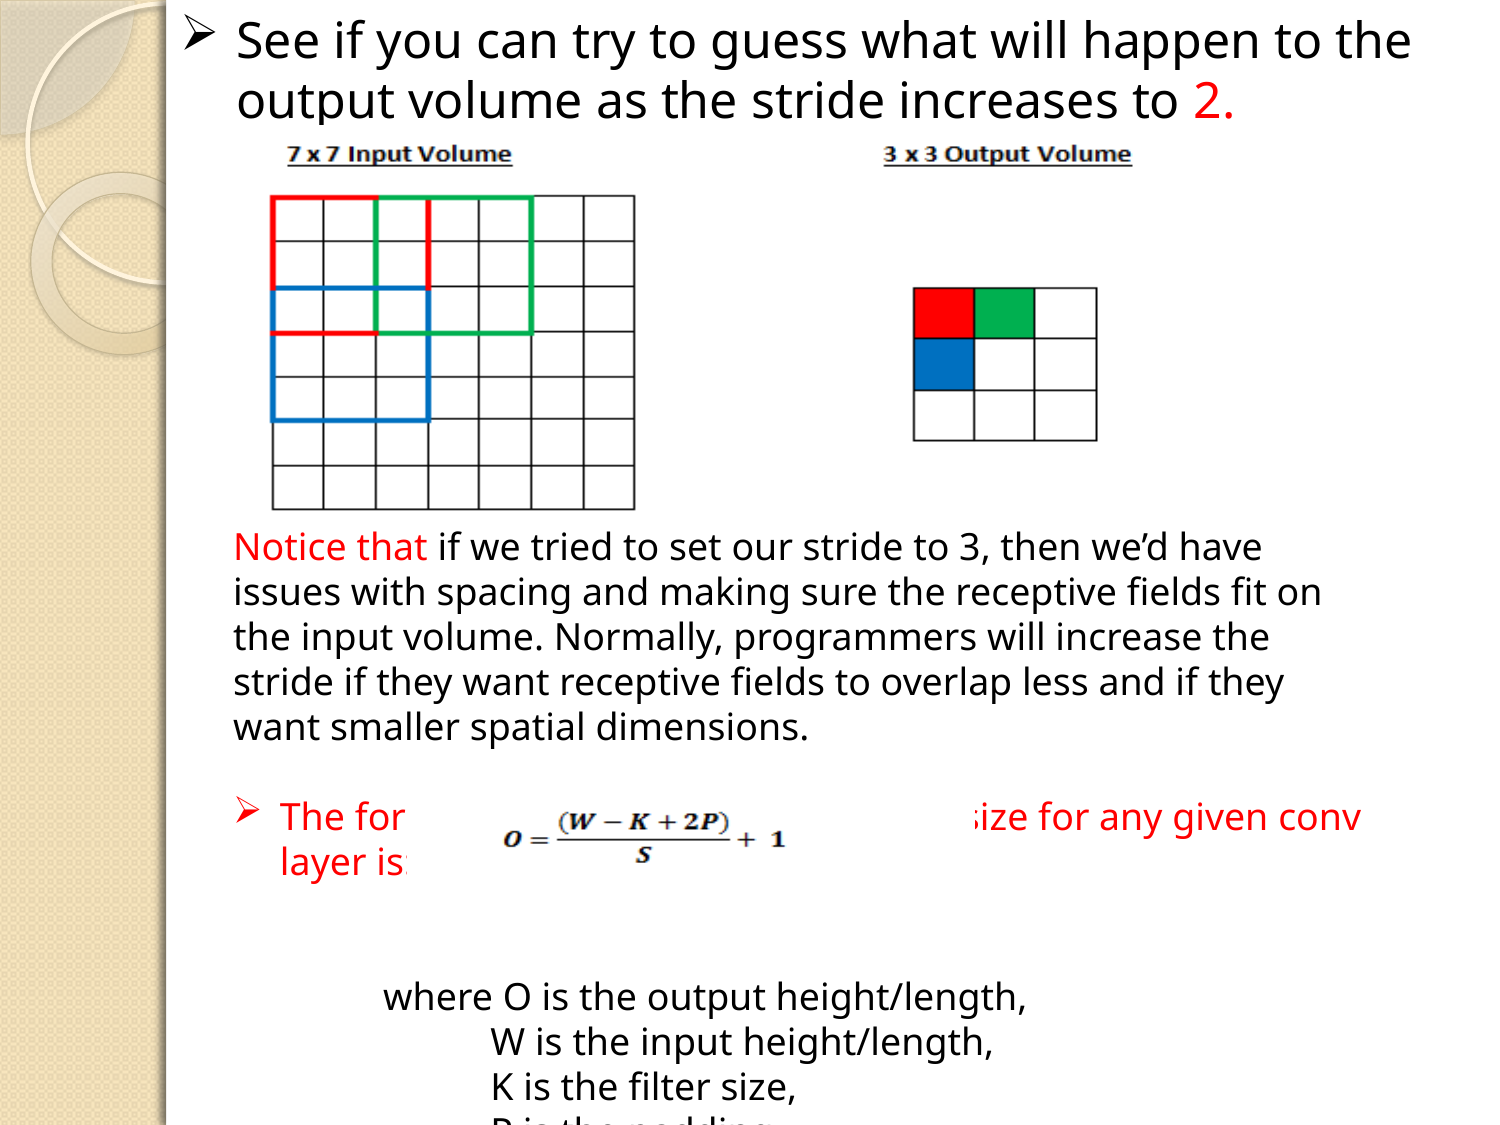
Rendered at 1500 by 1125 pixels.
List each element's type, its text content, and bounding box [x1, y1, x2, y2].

text_box Notice that if we tried to set our stride to 3, then we’d have issues with spacing and making sure the receptive fields fit on the input volume. Normally, programmers will increase the stride if they want receptive fields to overlap less and if they want smaller spatial dimensions. The formula for calculating the output size for any given conv layer is: where O is the output height/length, W is the input height/length, K is the filter size, P is the padding, S is the stride. [218, 549, 1388, 1125]
picture [407, 798, 975, 882]
text_box See if you can try to guess what will happen to the output volume as the stride increases to 2. [165, 0, 1471, 136]
picture [218, 125, 1436, 540]
